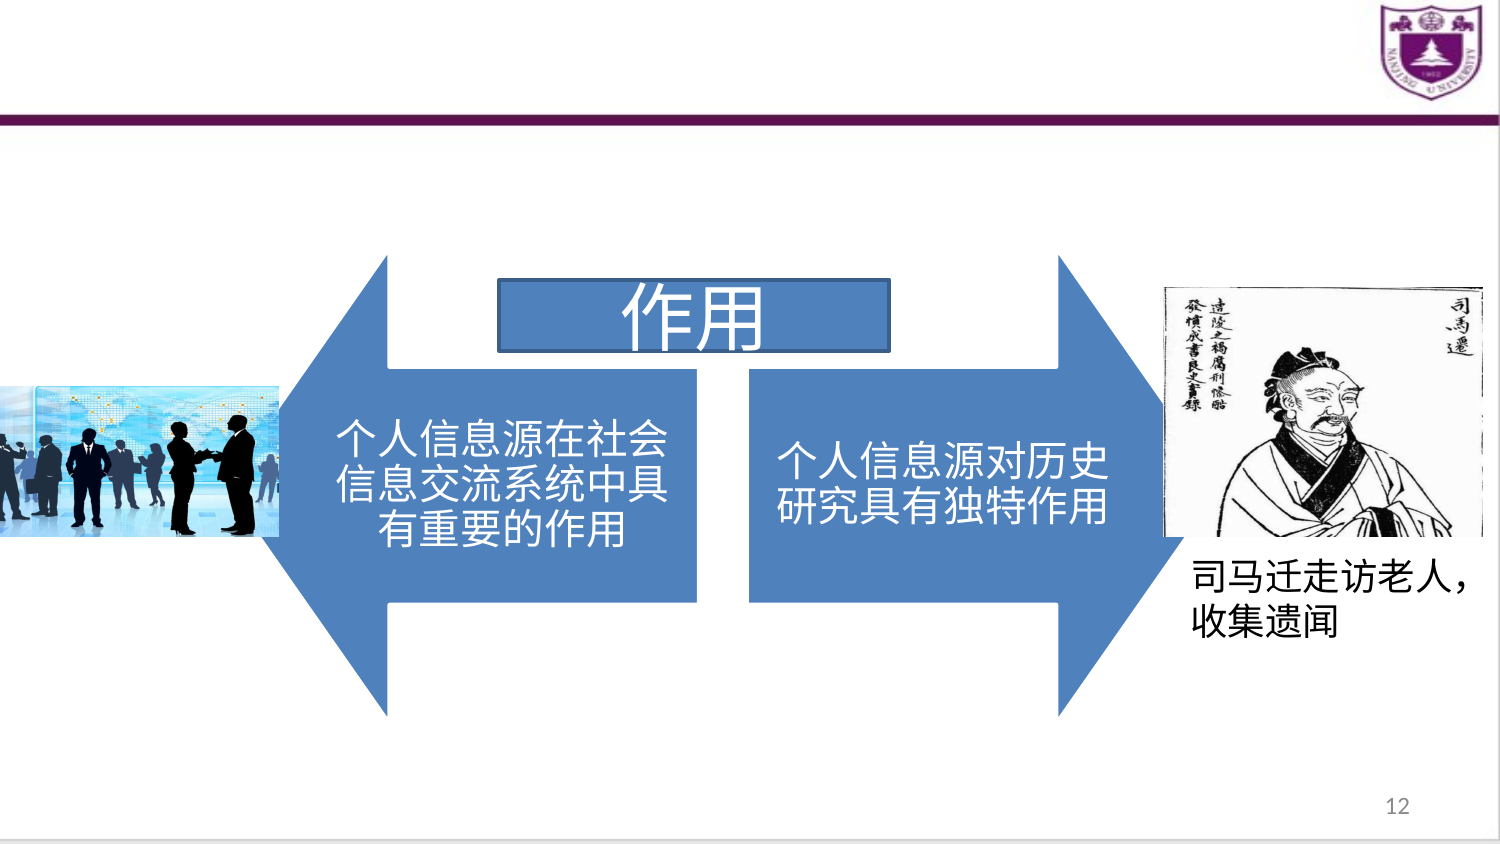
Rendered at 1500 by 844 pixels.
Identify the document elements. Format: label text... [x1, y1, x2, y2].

text_box 司马迁走访老人，收集遗闻 [1229, 545, 1483, 651]
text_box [222, 235, 1224, 737]
picture [0, 0, 1500, 844]
slide_number 12 [1074, 782, 1425, 827]
